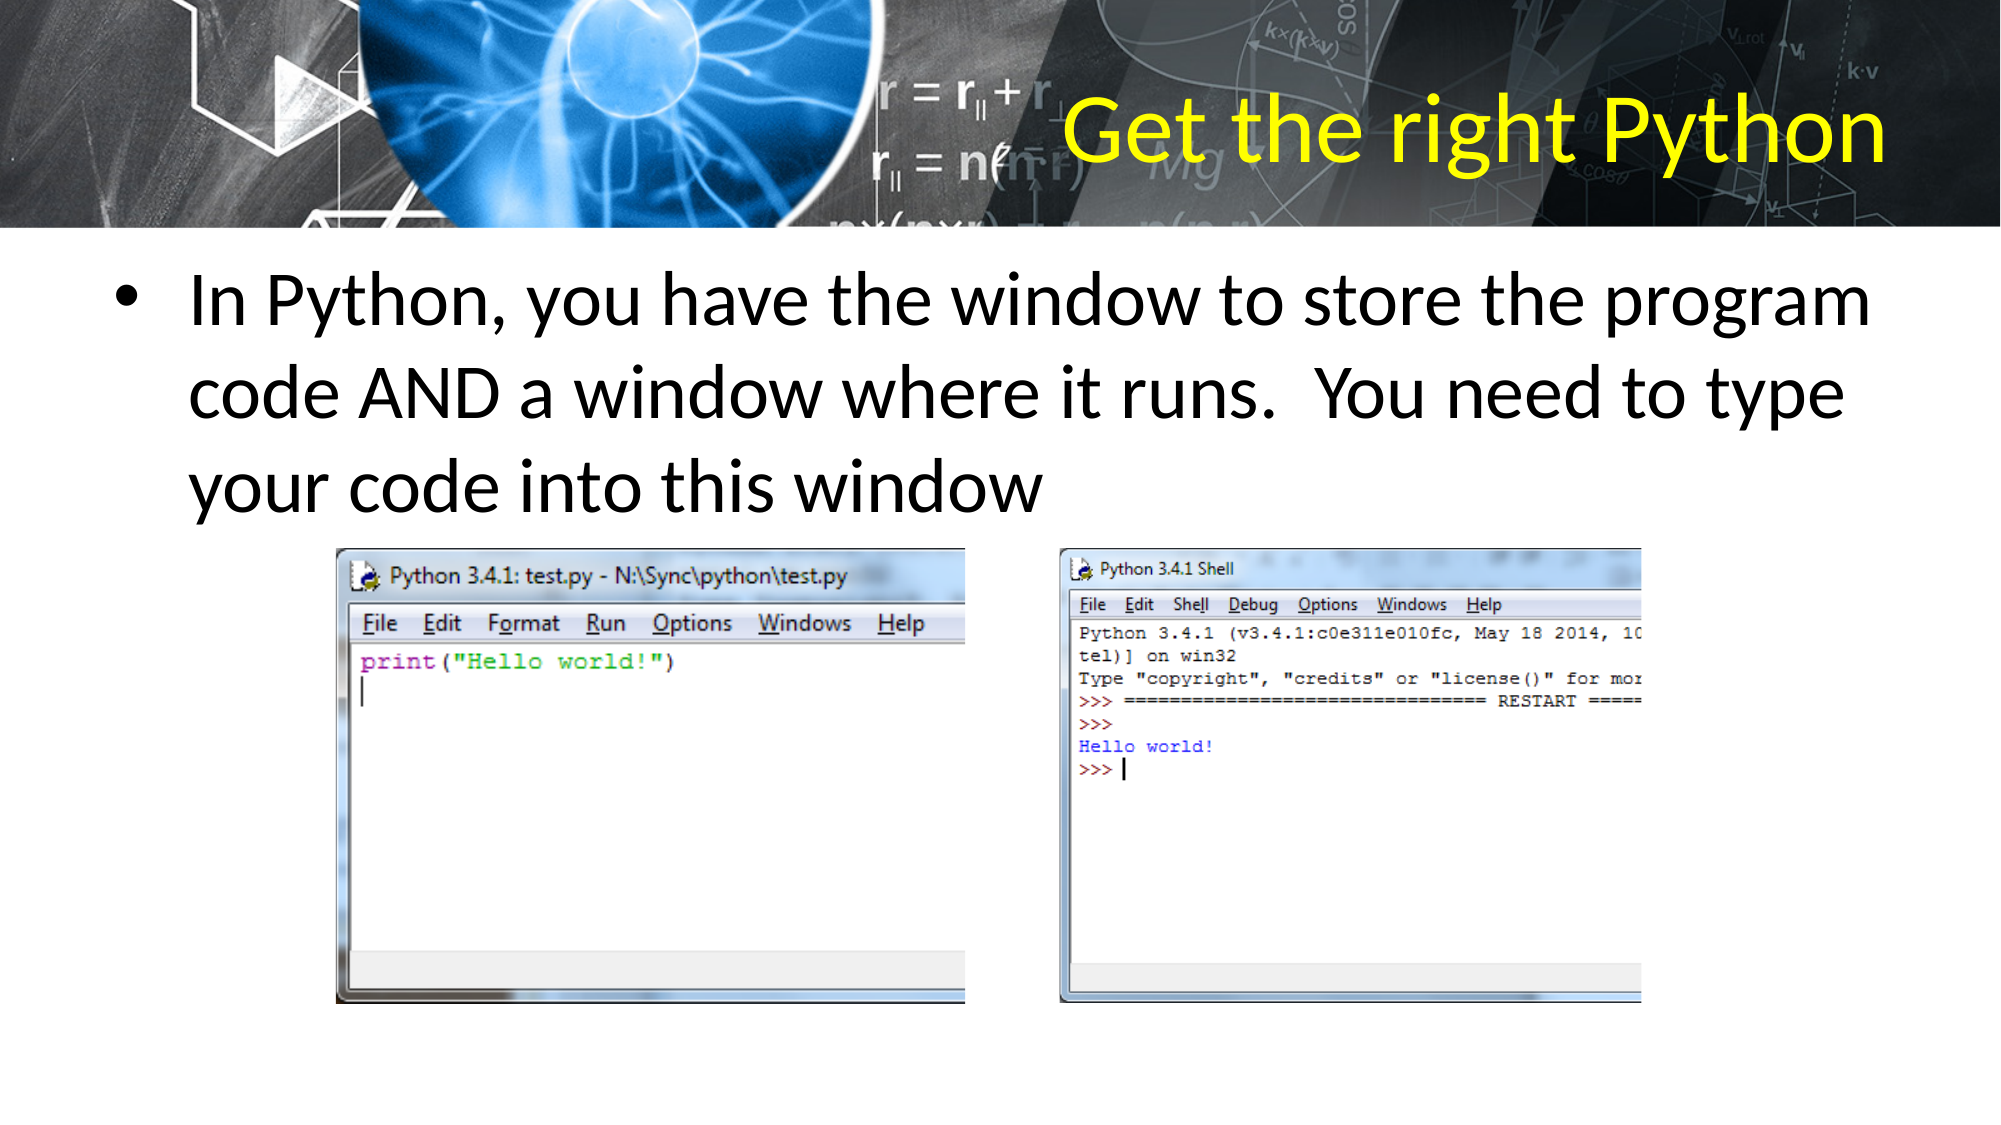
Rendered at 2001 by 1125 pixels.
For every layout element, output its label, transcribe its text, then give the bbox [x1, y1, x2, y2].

title Get the right Python [98, 39, 1905, 207]
picture [0, 0, 2001, 1125]
list In Python, you have the window to store the program code AND a window where it runs. You need to type your code into this window [98, 240, 1902, 1064]
